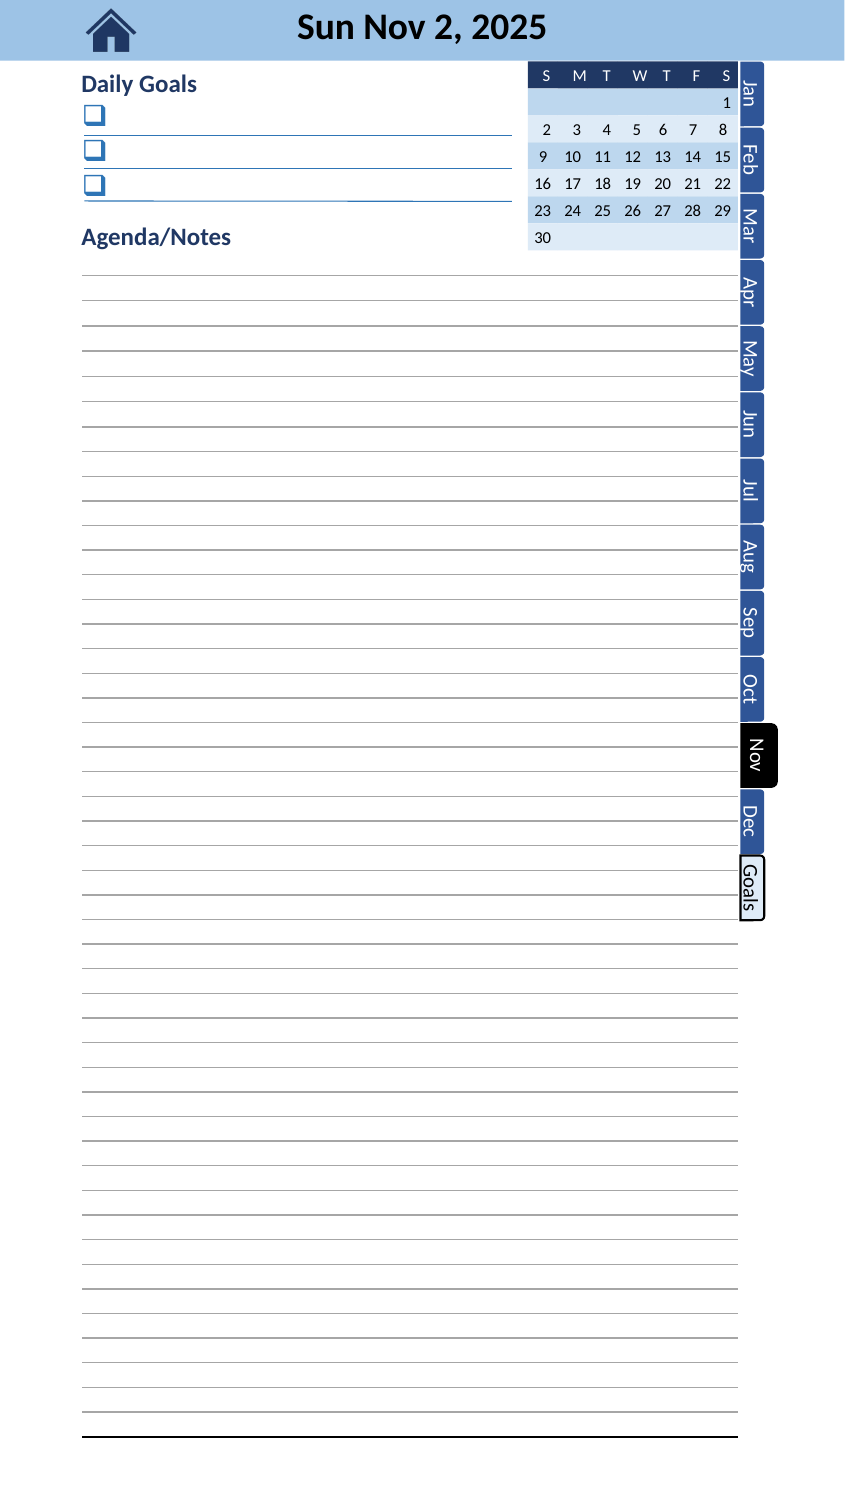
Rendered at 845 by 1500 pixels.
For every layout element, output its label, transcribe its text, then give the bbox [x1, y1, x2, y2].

picture [82, 1, 140, 59]
list Sun Nov 2, 2025 [190, 0, 655, 61]
